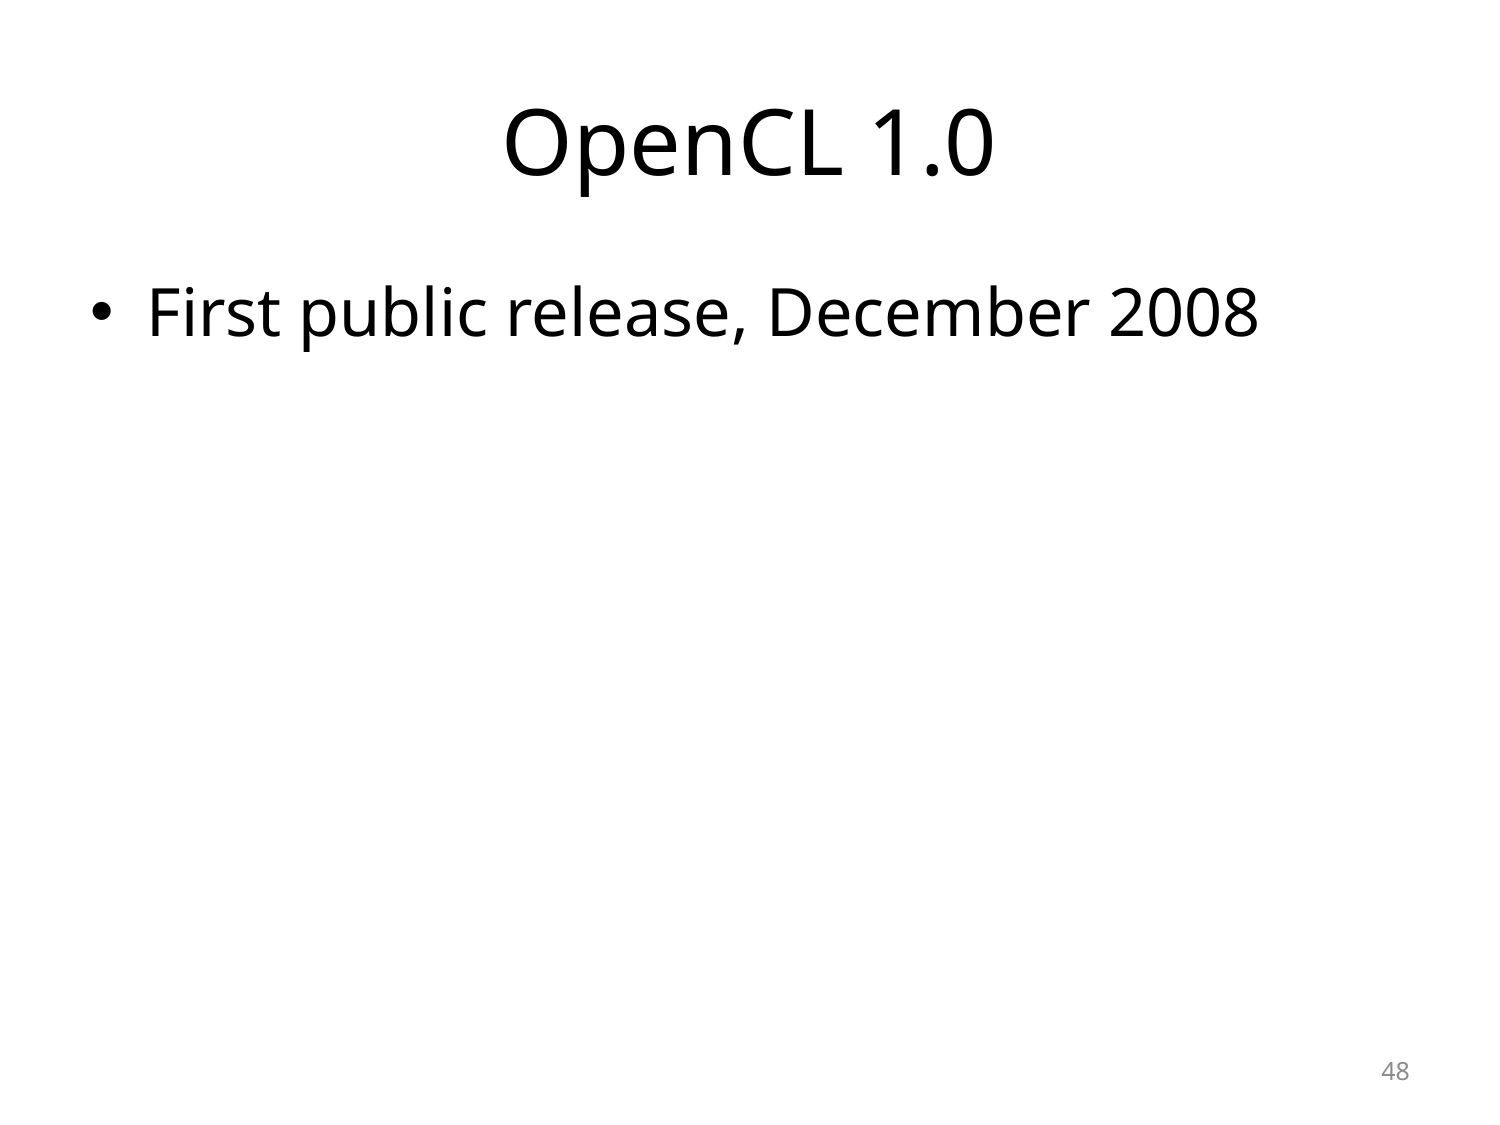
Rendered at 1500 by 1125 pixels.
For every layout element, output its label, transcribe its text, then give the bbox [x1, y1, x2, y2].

title OpenCL 1.0 [75, 45, 1425, 233]
slide_number 48 [1074, 1042, 1425, 1103]
list First public release, December 2008 [75, 262, 1425, 1005]
